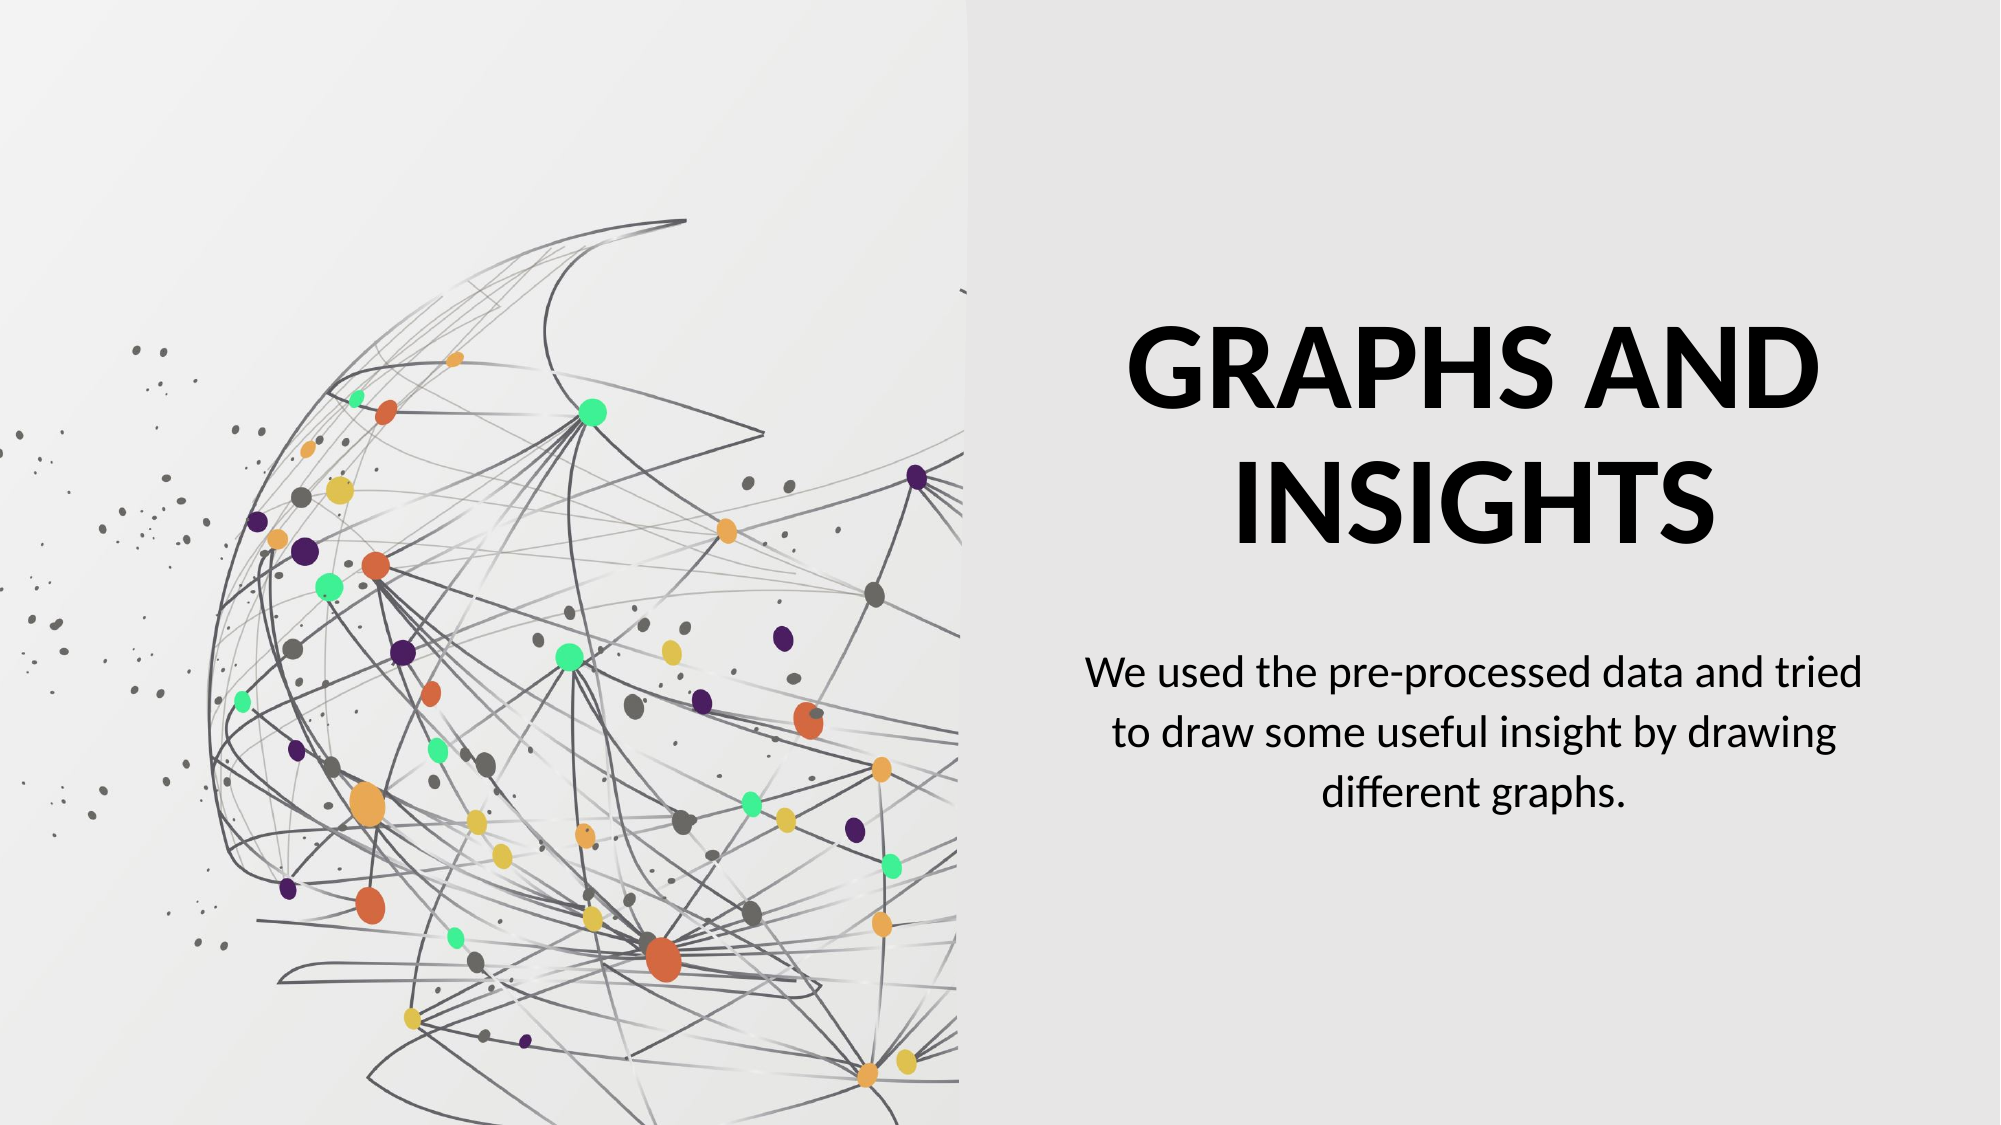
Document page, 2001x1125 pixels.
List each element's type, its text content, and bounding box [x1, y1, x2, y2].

subtitle We used the pre-processed data and tried to draw some useful insight by drawing different graphs. [1062, 628, 1886, 829]
title GRAPHS AND INSIGHTS [1062, 237, 1886, 579]
picture [0, 0, 969, 1125]
